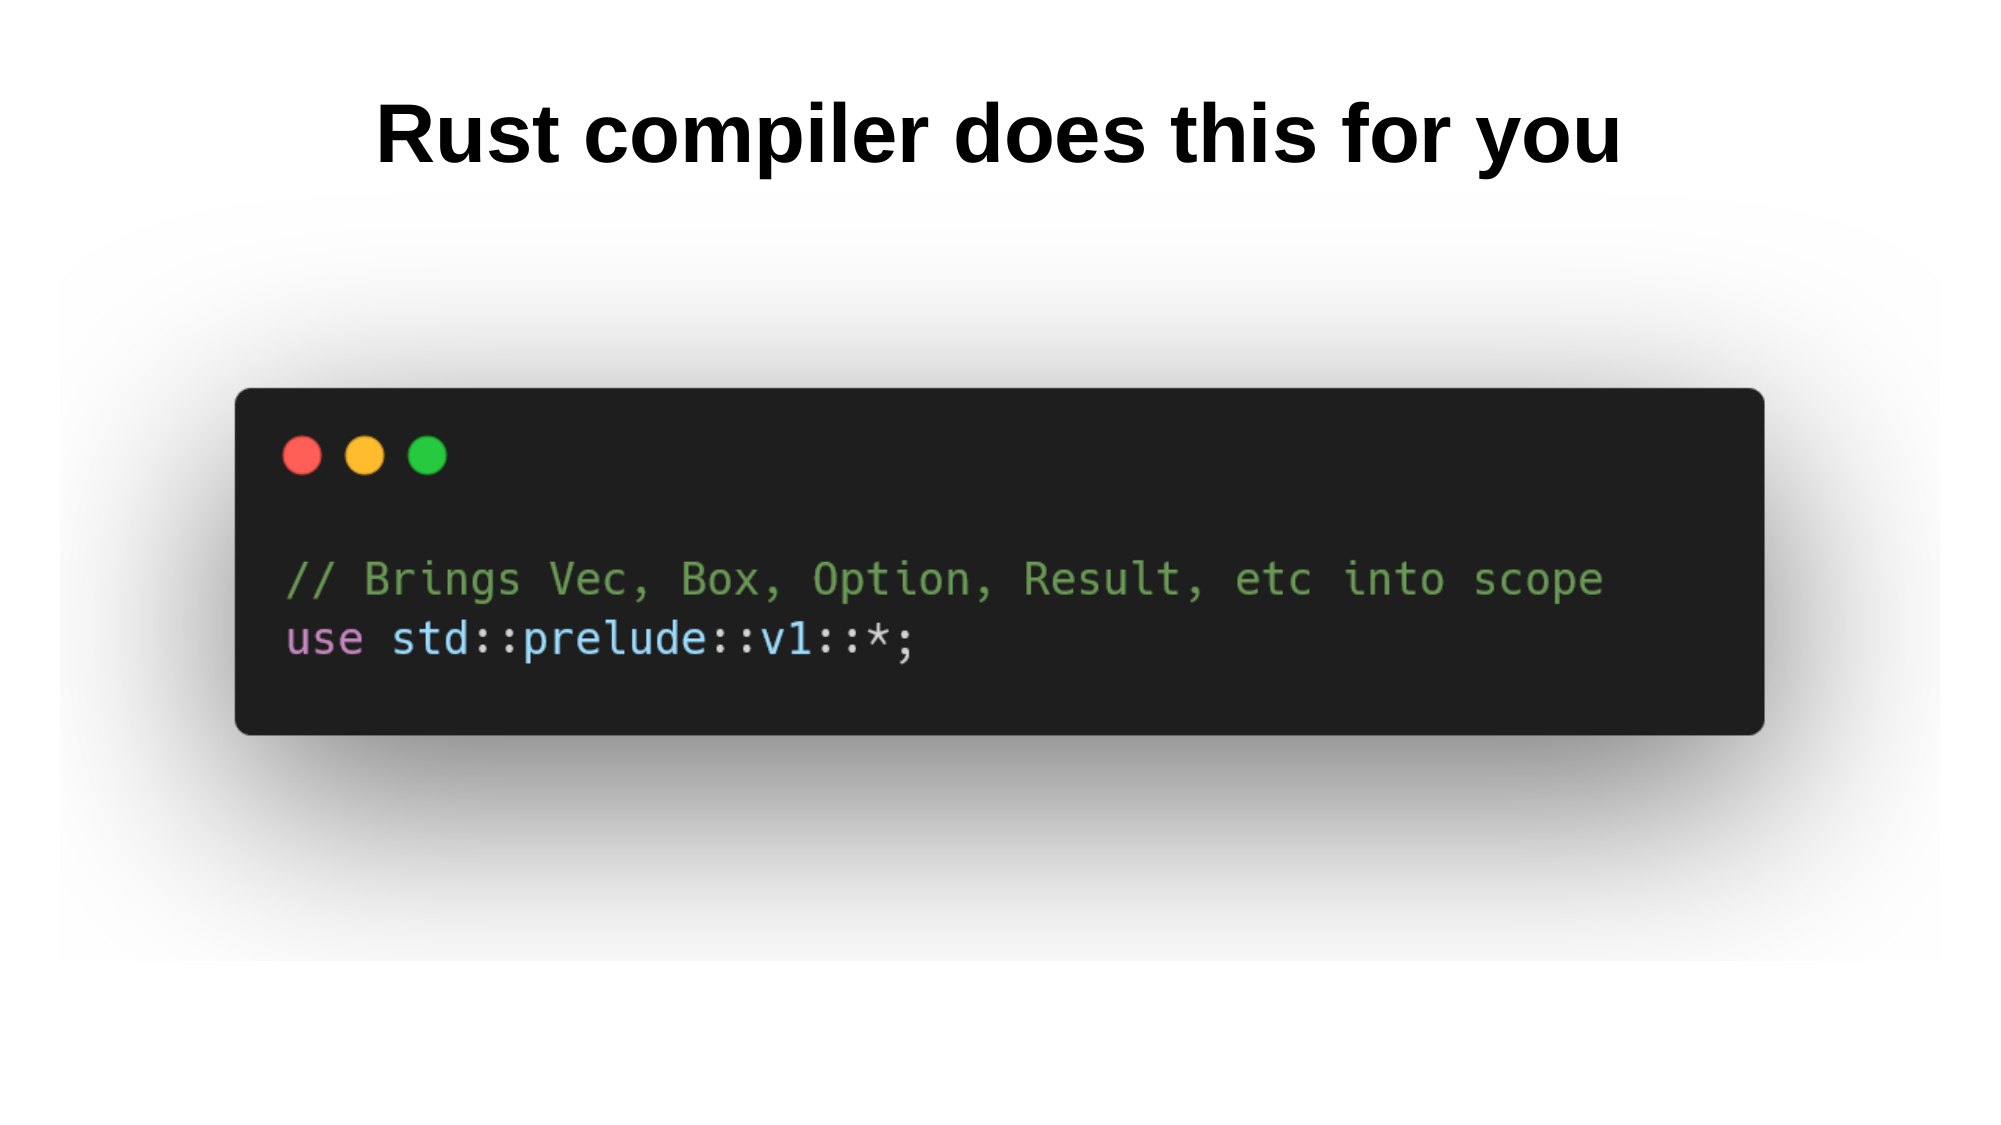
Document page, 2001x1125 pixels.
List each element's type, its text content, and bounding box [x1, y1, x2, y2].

picture [60, 163, 1940, 962]
text_box Rust compiler does this for you [166, 83, 1834, 160]
